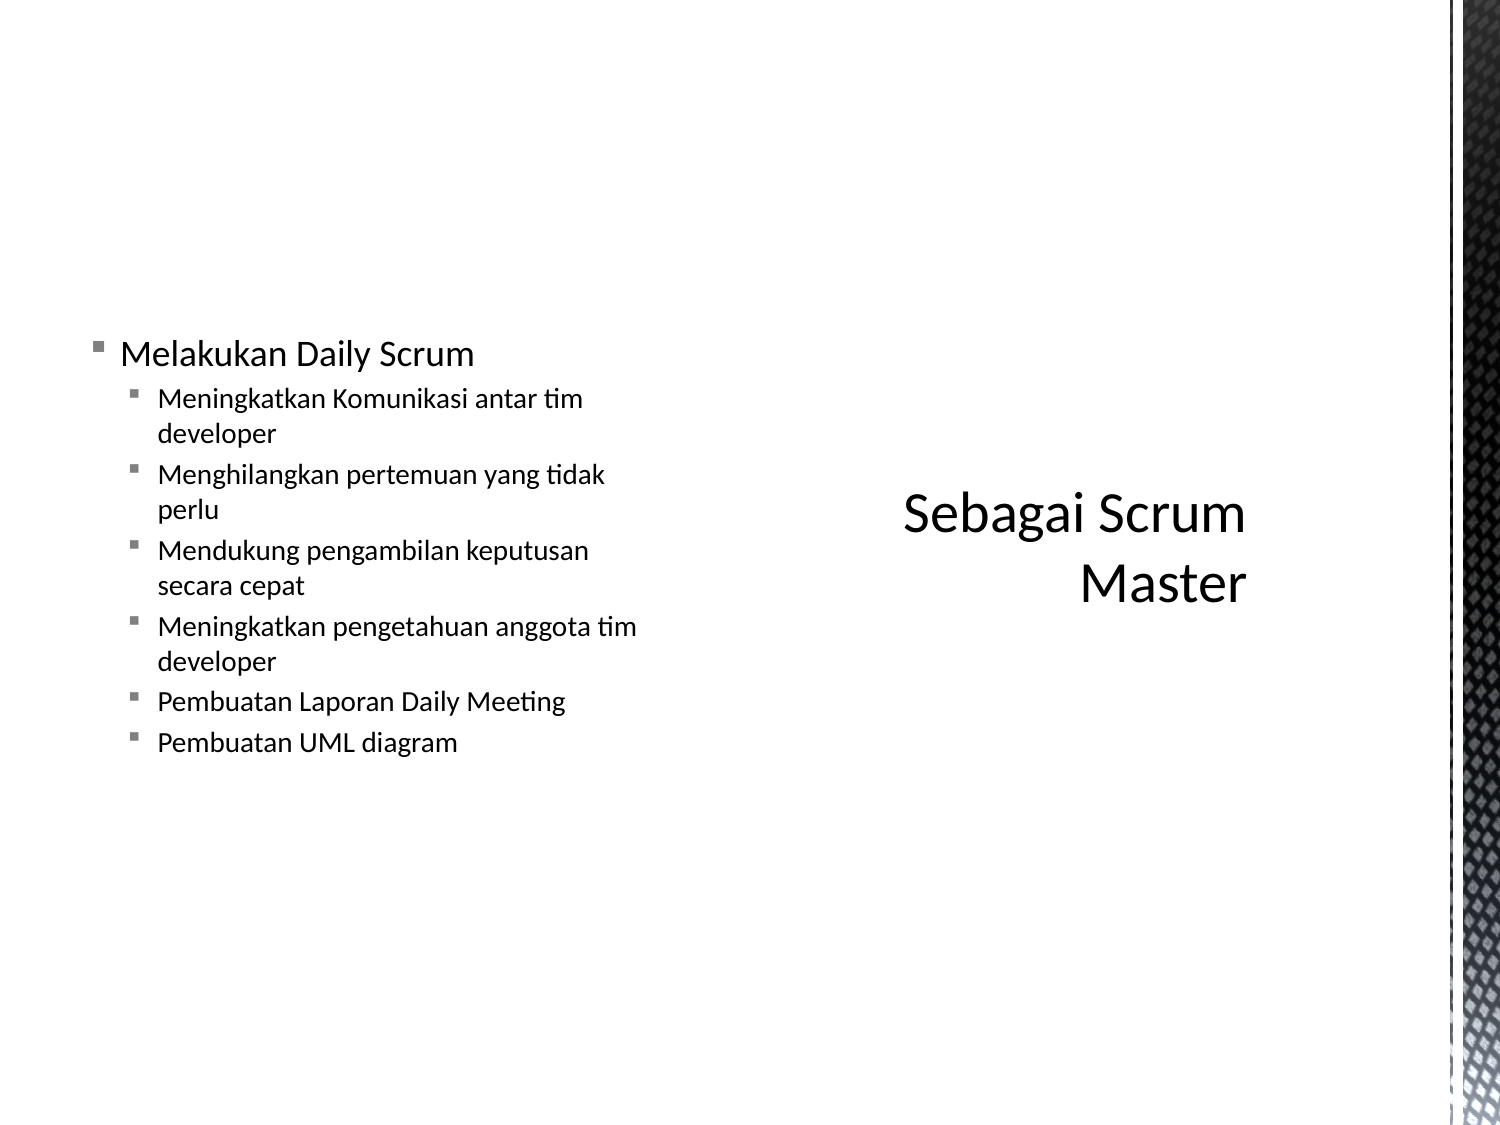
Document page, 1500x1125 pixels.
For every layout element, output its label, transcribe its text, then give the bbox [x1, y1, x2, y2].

title Sebagai Scrum Master [800, 75, 1263, 1013]
list Melakukan Daily Scrum Meningkatkan Komunikasi antar tim developer Menghilangkan pertemuan yang tidak perlu Mendukung pengambilan keputusan secara cepat Meningkatkan pengetahuan anggota tim developer Pembuatan Laporan Daily Meeting Pembuatan UML diagram [75, 75, 675, 1013]
picture [1447, 0, 1500, 1125]
